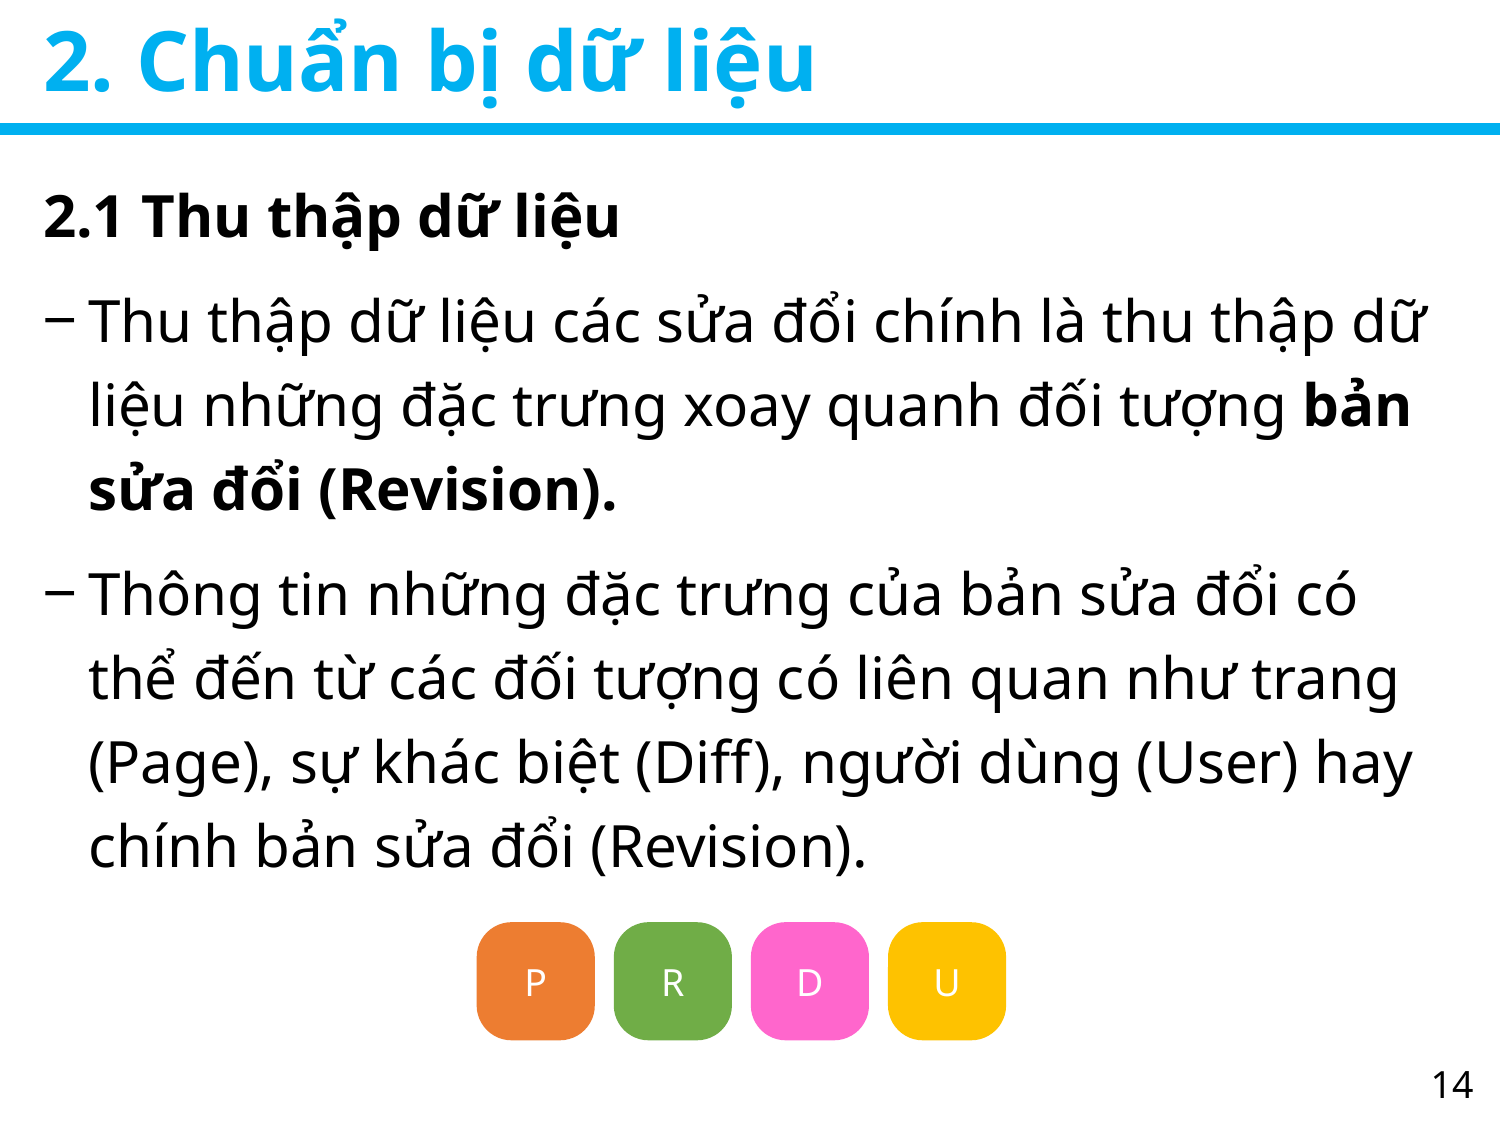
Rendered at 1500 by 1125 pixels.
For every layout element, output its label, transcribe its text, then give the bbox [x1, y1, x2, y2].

text_box P [475, 921, 596, 1042]
text_box U [886, 921, 1008, 1042]
text_box R [612, 921, 733, 1042]
list 2.1 Thu thập dữ liệu Thu thập dữ liệu các sửa đổi chính là thu thập dữ liệu những đặc trưng xoay quanh đối tượng bản sửa đổi (Revision). Thông tin những đặc trưng của bản sửa đổi có thể đến từ các đối tượng có liên quan như trang (Page), sự khác biệt (Diff), người dùng (User) hay chính bản sửa đổi (Revision). [28, 158, 1470, 1041]
text_box D [749, 921, 871, 1042]
title 2. Chuẩn bị dữ liệu [28, 8, 1470, 121]
